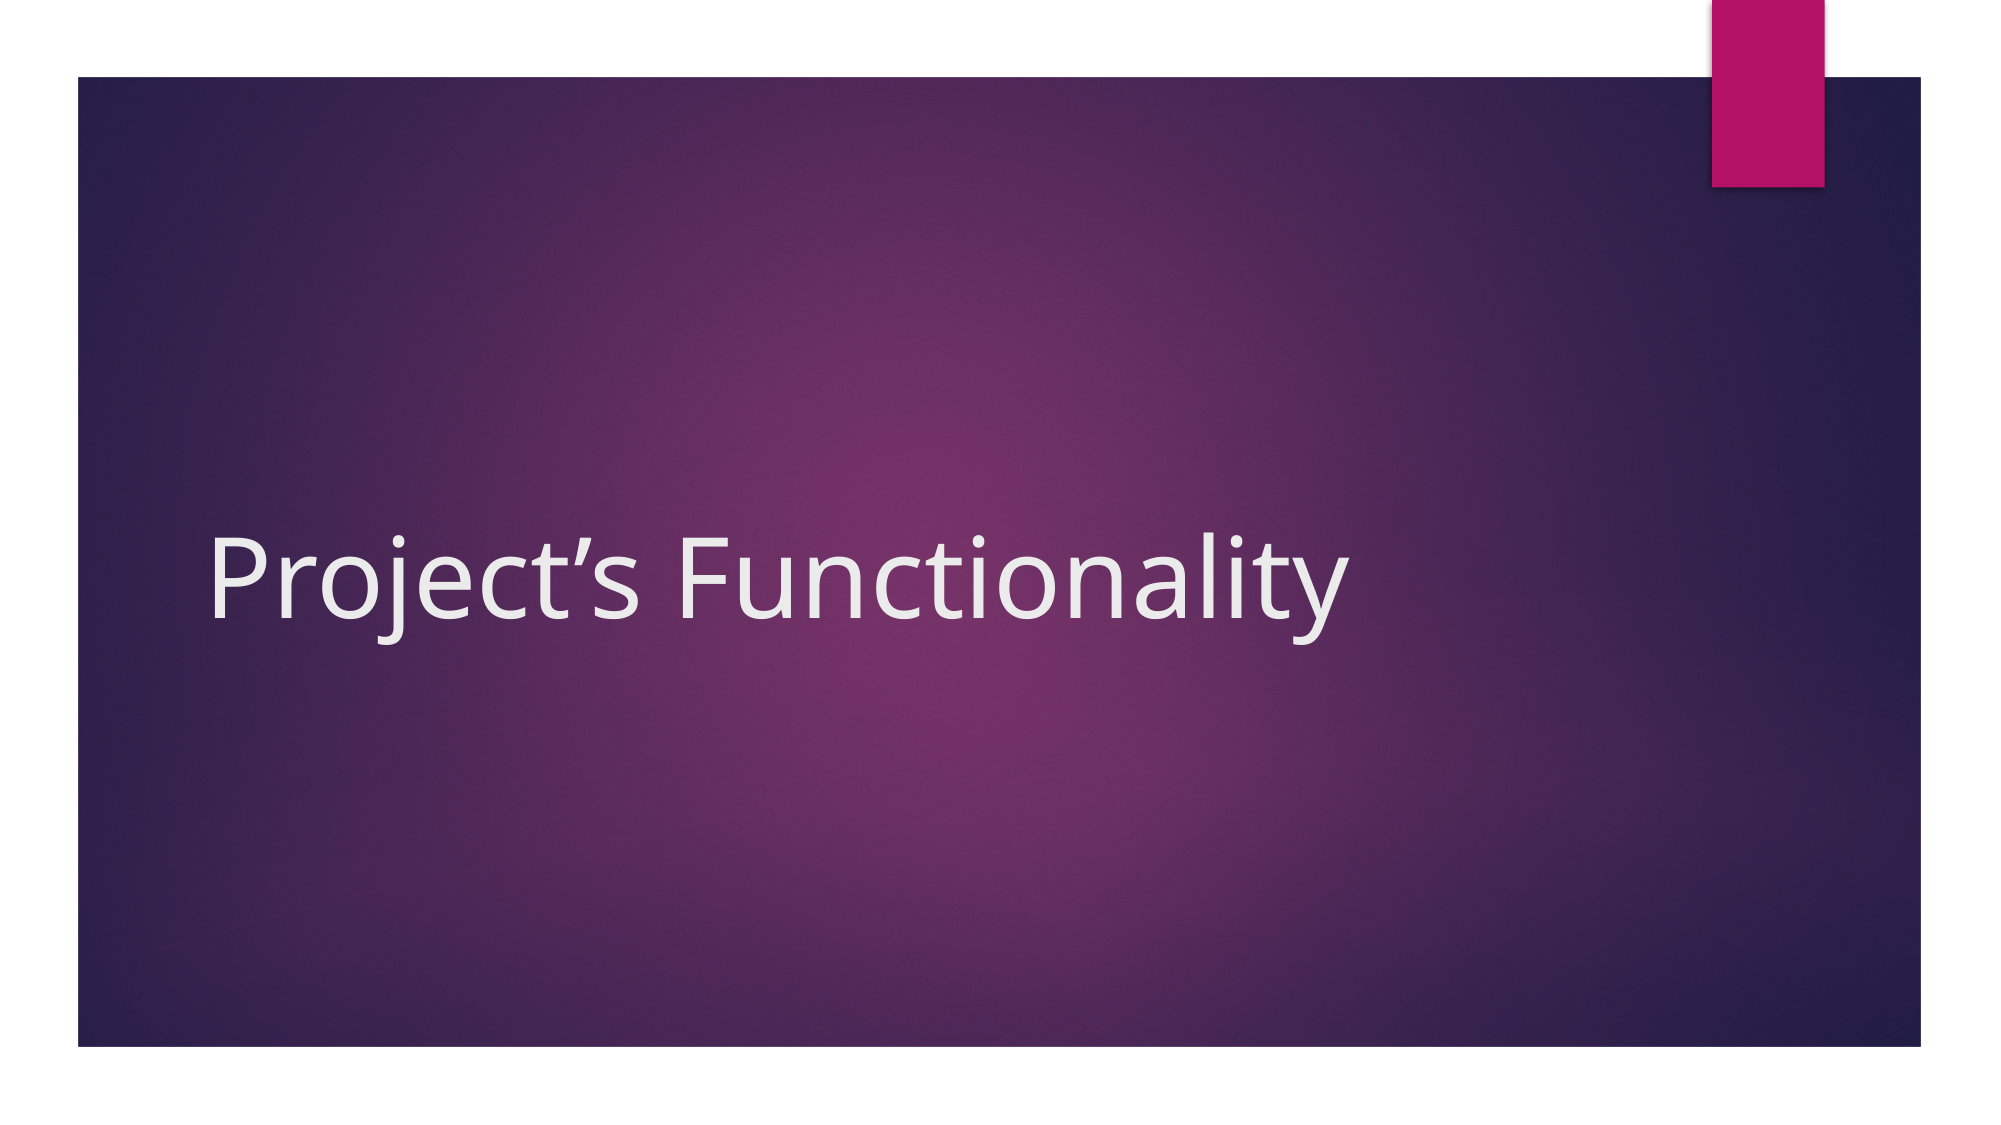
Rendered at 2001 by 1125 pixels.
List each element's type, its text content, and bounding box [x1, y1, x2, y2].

title Project’s Functionality [189, 344, 1638, 784]
